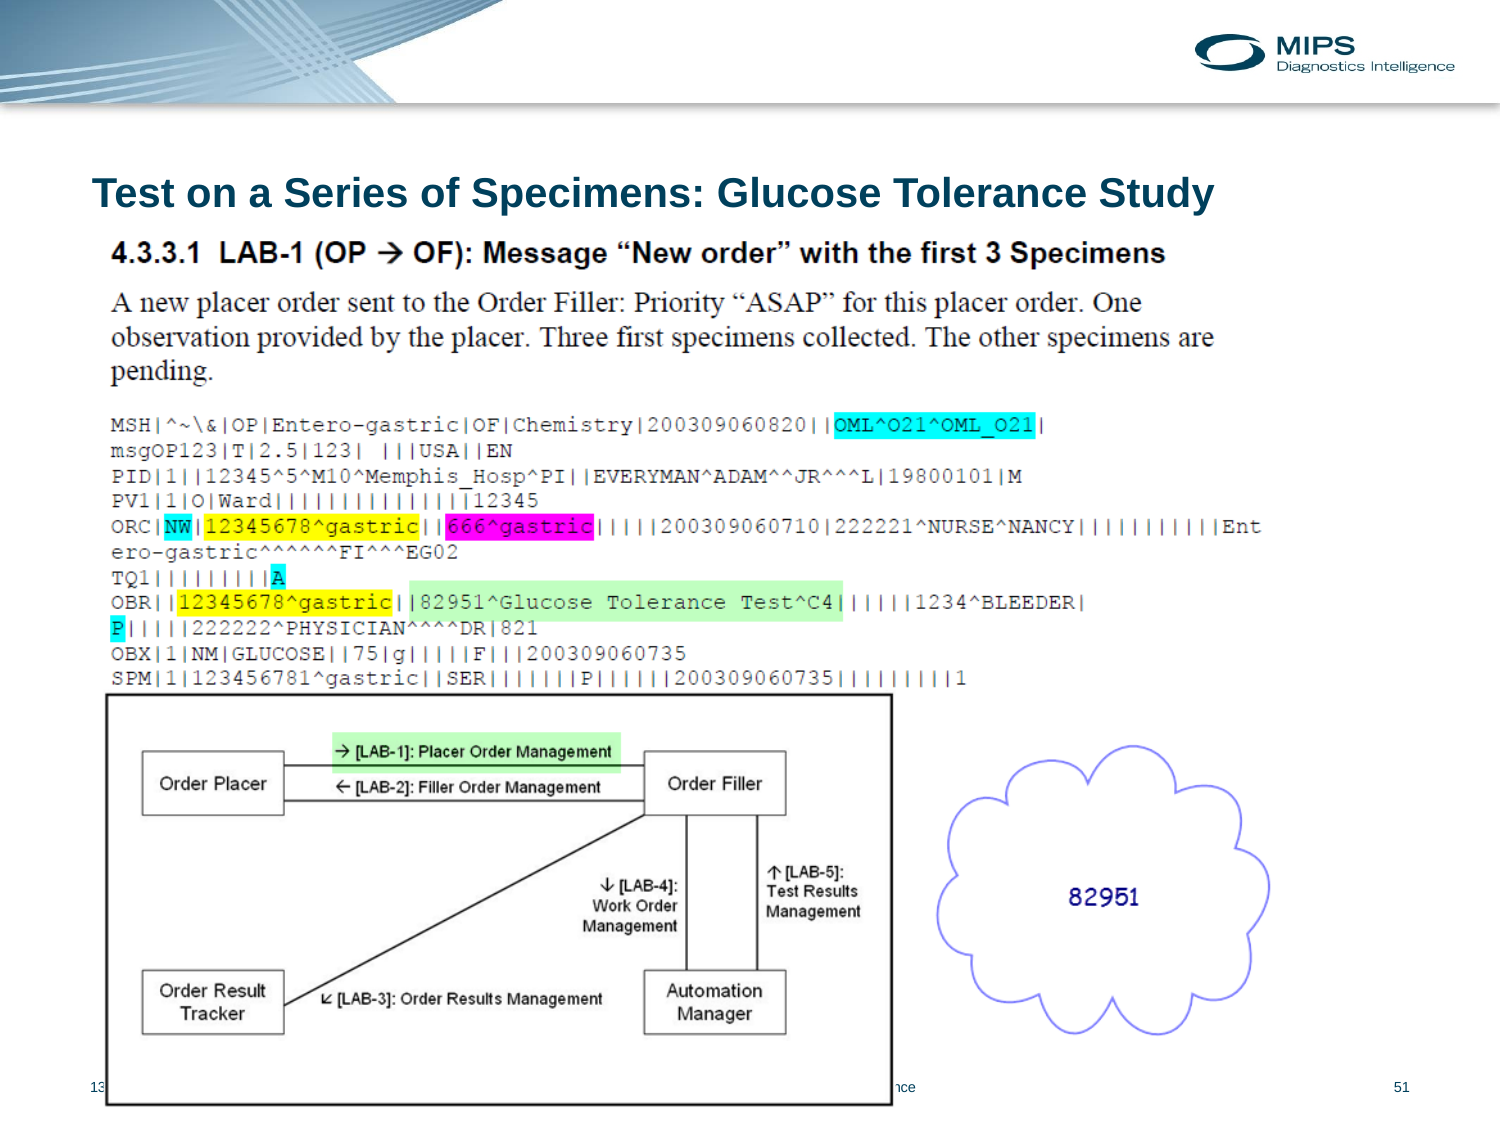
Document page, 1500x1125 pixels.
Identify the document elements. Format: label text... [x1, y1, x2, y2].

picture [100, 231, 1304, 1109]
slide_number 51 [1304, 1024, 1425, 1103]
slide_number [75, 1024, 100, 1103]
title Test on a Series of Specimens: Glucose Tolerance Study [76, 125, 1427, 256]
picture [0, 0, 1500, 133]
